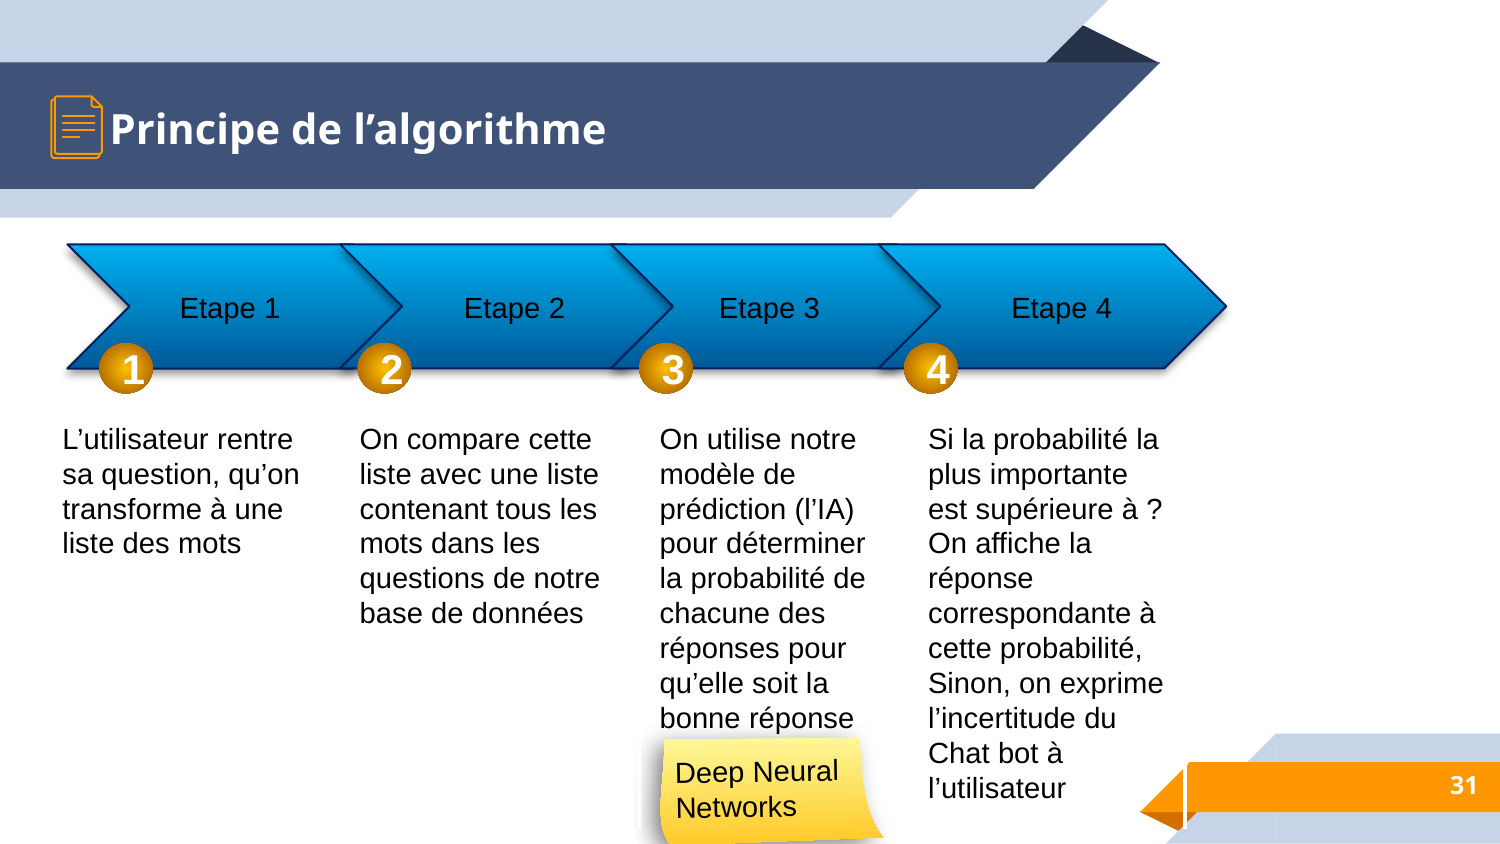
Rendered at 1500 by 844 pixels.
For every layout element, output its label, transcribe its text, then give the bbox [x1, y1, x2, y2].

text_box Si la probabilité la plus importante est supérieure à ? On affiche la réponse correspondante à cette probabilité, Sinon, on exprime l’incertitude du Chat bot à l’utilisateur [913, 412, 1181, 812]
text_box [876, 242, 1229, 371]
text_box [609, 292, 923, 371]
text_box [65, 291, 376, 371]
text_box [338, 242, 629, 284]
text_box [609, 242, 897, 281]
text_box Etape 4 [923, 281, 1200, 332]
text_box Deep Neural Networks [660, 737, 883, 844]
text_box [65, 242, 358, 281]
text_box 3 [637, 341, 695, 396]
text_box [338, 329, 643, 371]
text_box 1 [97, 341, 155, 396]
text_box Etape 3 [631, 281, 908, 332]
slide_number 31 [1249, 760, 1494, 813]
text_box On compare cette liste avec une liste contenant tous les mots dans les questions de notre base de données [344, 412, 632, 638]
text_box On utilise notre modèle de prédiction (l’IA) pour déterminer la probabilité de chacune des réponses pour qu’elle soit la bonne réponse [644, 412, 899, 777]
text_box Etape 1 [92, 281, 368, 332]
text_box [50, 96, 103, 159]
text_box L’utilisateur rentre sa question, qu’on transforme à une liste des mots [47, 412, 324, 568]
text_box 4 [902, 341, 960, 396]
title Principe de l’algorithme [94, 69, 1445, 187]
text_box Etape 2 [376, 281, 631, 332]
text_box 2 [355, 341, 414, 396]
